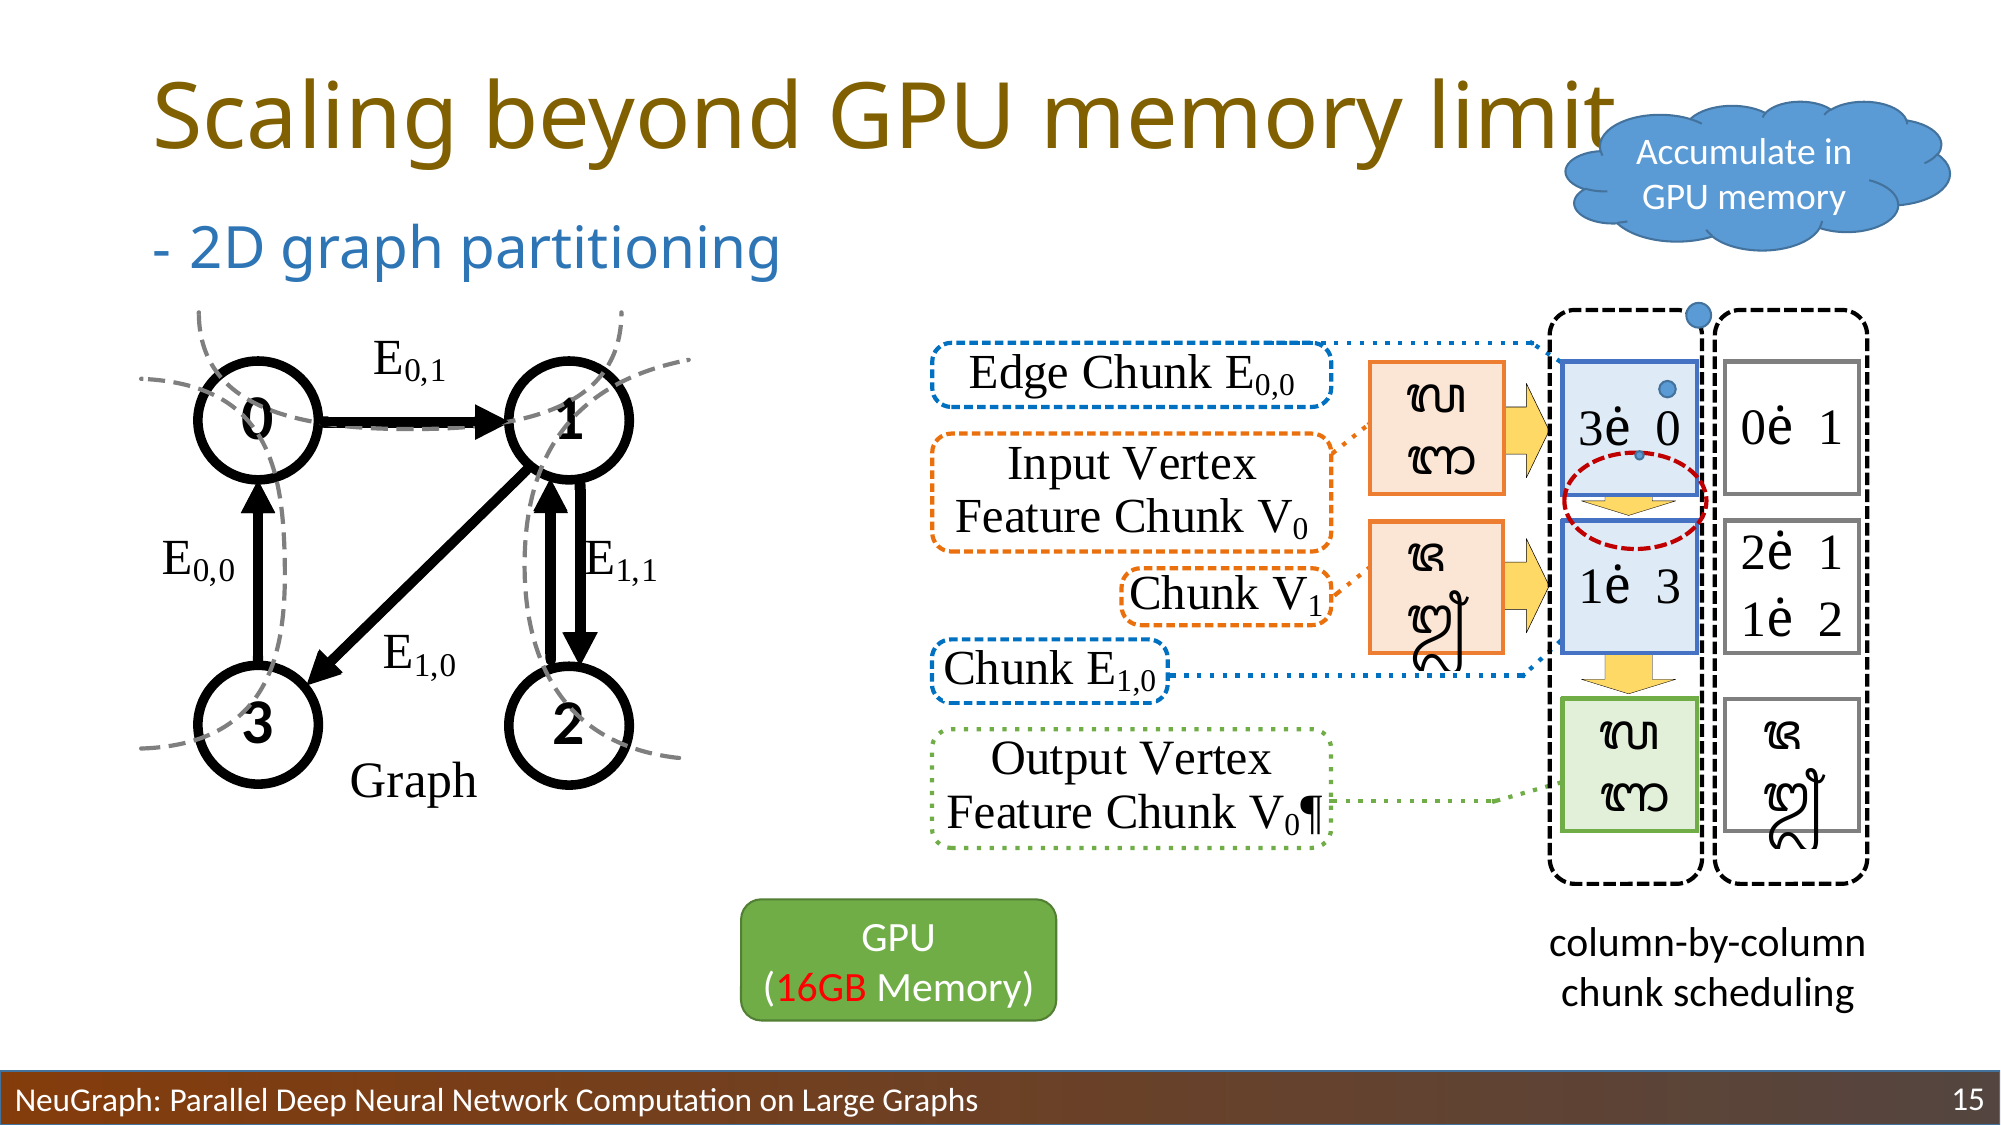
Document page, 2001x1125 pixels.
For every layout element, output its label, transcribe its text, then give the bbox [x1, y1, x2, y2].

text_box Accumulate in GPU memory [1564, 100, 1952, 252]
text_box [1713, 674, 1869, 885]
text_box [1861, 496, 1869, 509]
text_box [1549, 308, 1704, 348]
picture [916, 330, 1871, 864]
text_box GPU (16GB Memory) [739, 898, 1058, 1022]
text_box Accumulate in GPU memory [1685, 301, 1713, 329]
list 2D graph partitioning [137, 211, 1863, 310]
picture [133, 307, 691, 834]
picture [1720, 686, 1863, 849]
title Scaling beyond GPU memory limit [137, 55, 1863, 182]
text_box [1713, 308, 1869, 356]
text_box column-by-column chunk scheduling [1534, 907, 1882, 1023]
text_box [1549, 671, 1704, 885]
slide_number 15 [1550, 1069, 2000, 1125]
